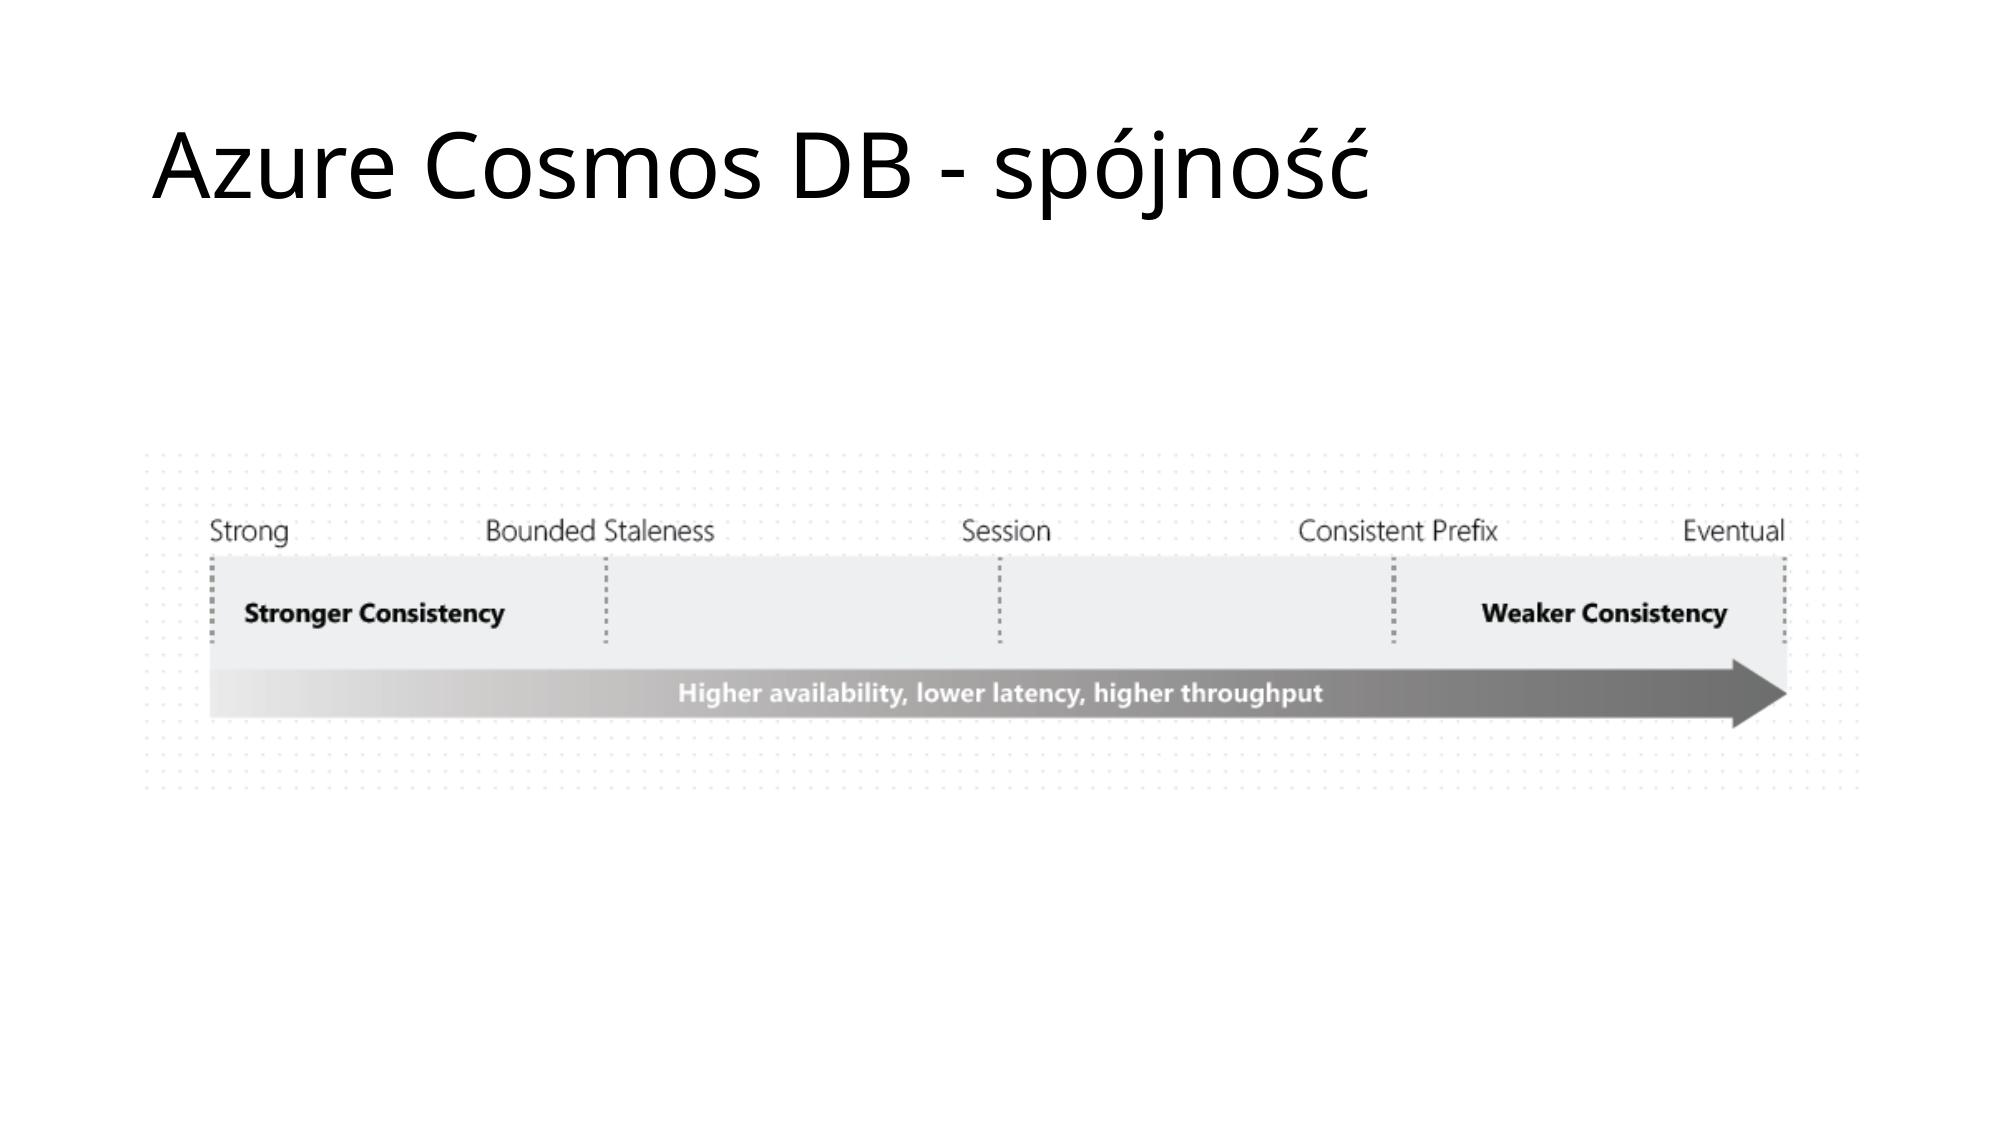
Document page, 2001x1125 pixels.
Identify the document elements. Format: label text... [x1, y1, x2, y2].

title Azure Cosmos DB - spójność [137, 59, 1863, 278]
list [137, 441, 1863, 792]
